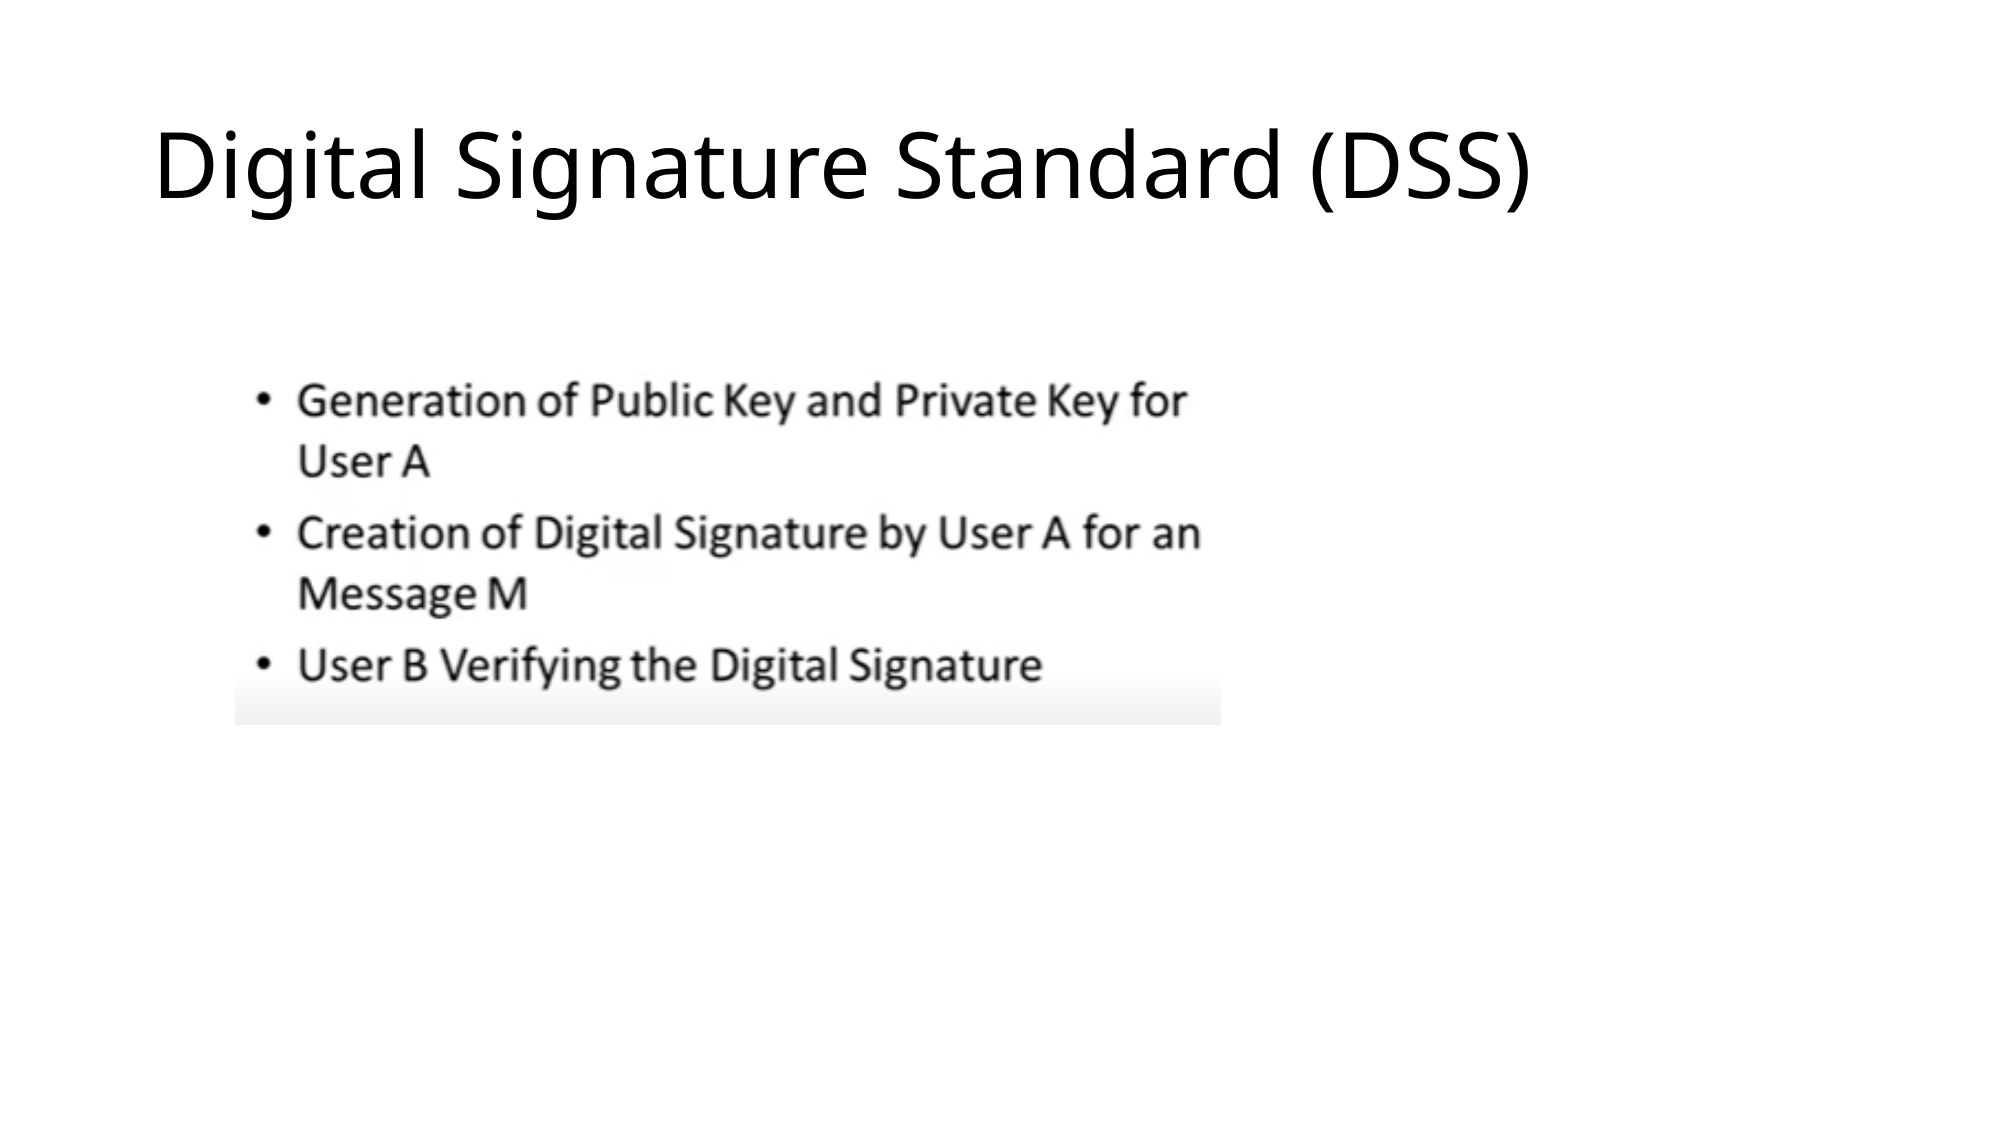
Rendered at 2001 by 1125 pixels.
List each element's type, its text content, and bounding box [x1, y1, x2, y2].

title Digital Signature Standard (DSS) [137, 59, 1863, 278]
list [235, 359, 1221, 725]
